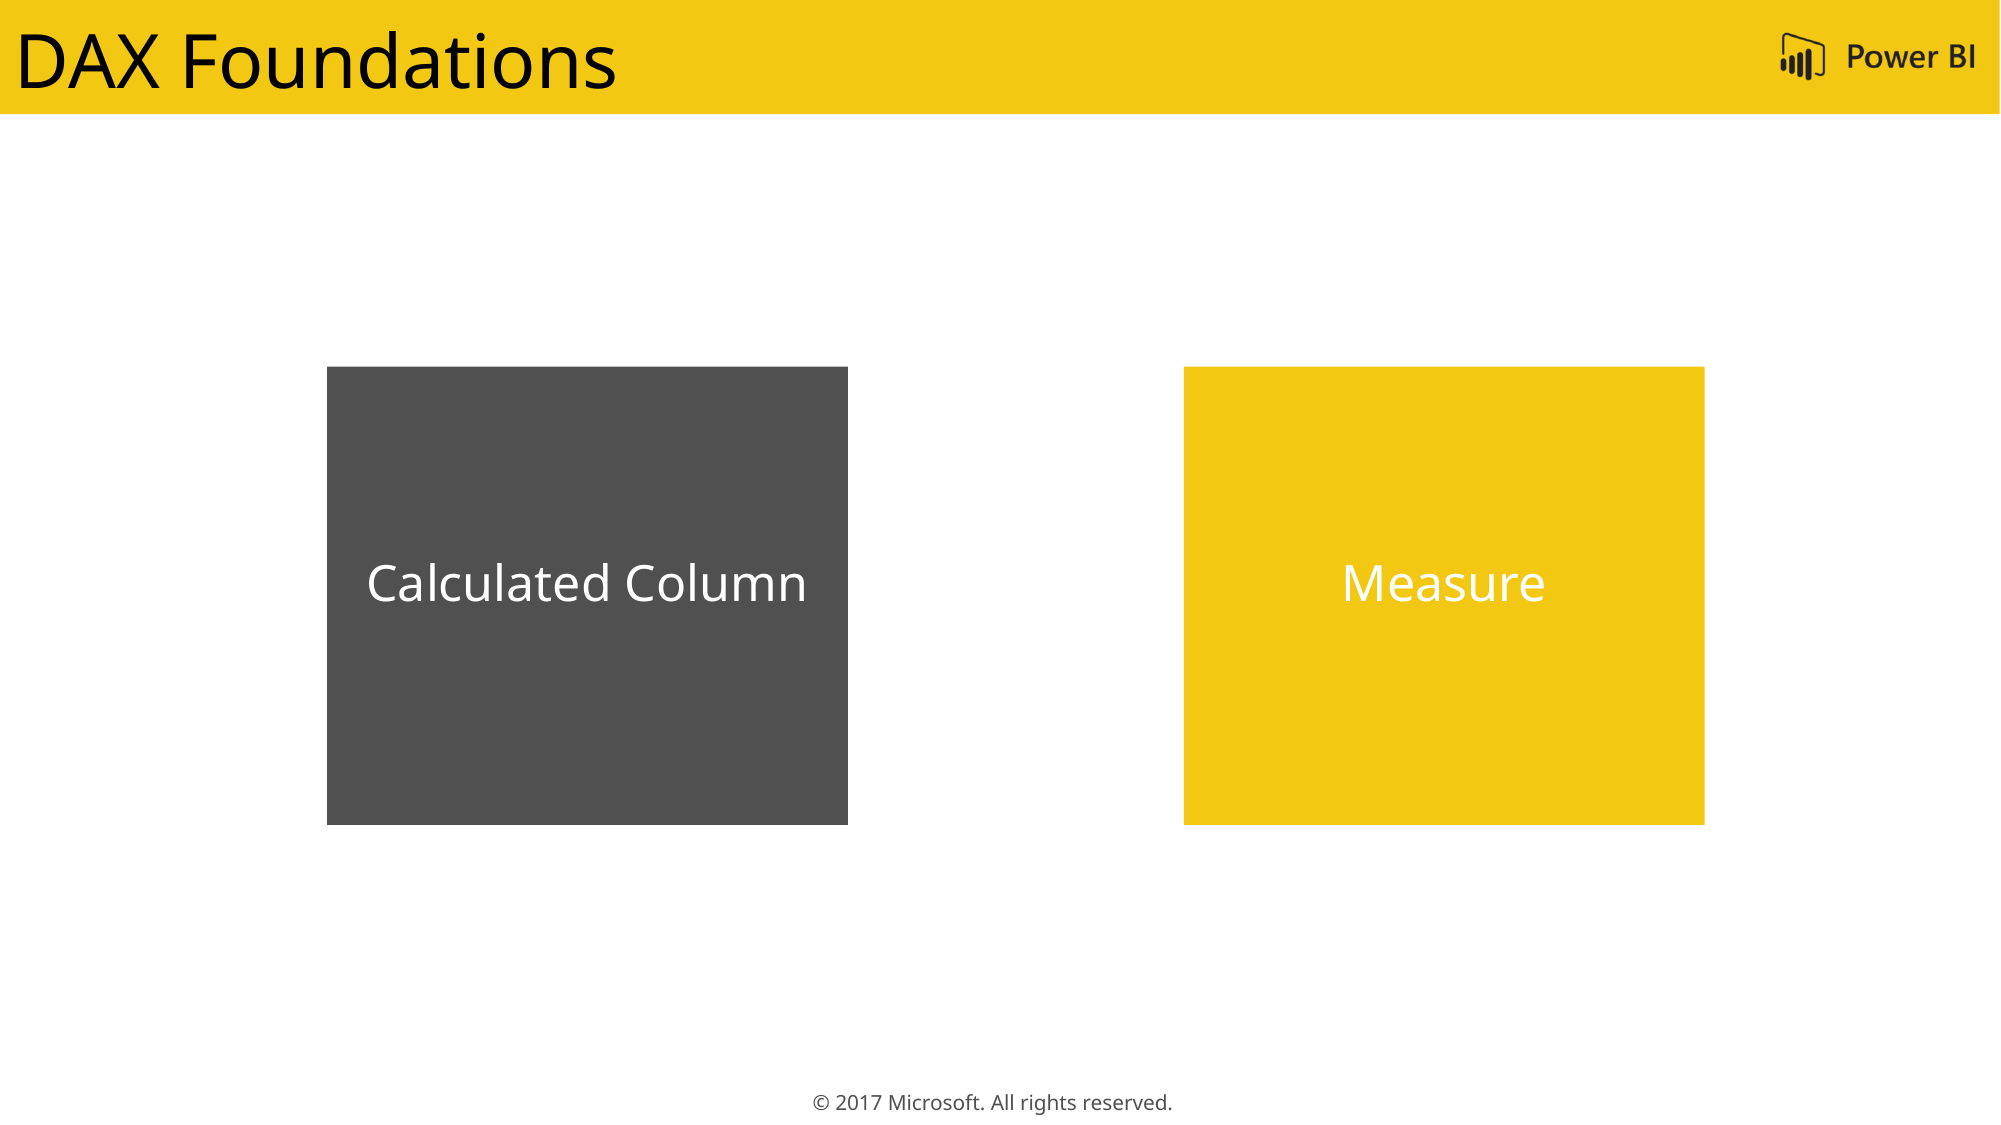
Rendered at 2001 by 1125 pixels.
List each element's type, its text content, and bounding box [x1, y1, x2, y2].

picture [1768, 23, 1985, 91]
footer © 2017 Microsoft. All rights reserved. [663, 1084, 1338, 1122]
text_box [0, 0, 2000, 115]
text_box Measure [1183, 366, 1705, 826]
text_box Calculated Column [326, 366, 849, 826]
text_box DAX Foundations [0, 5, 1879, 111]
